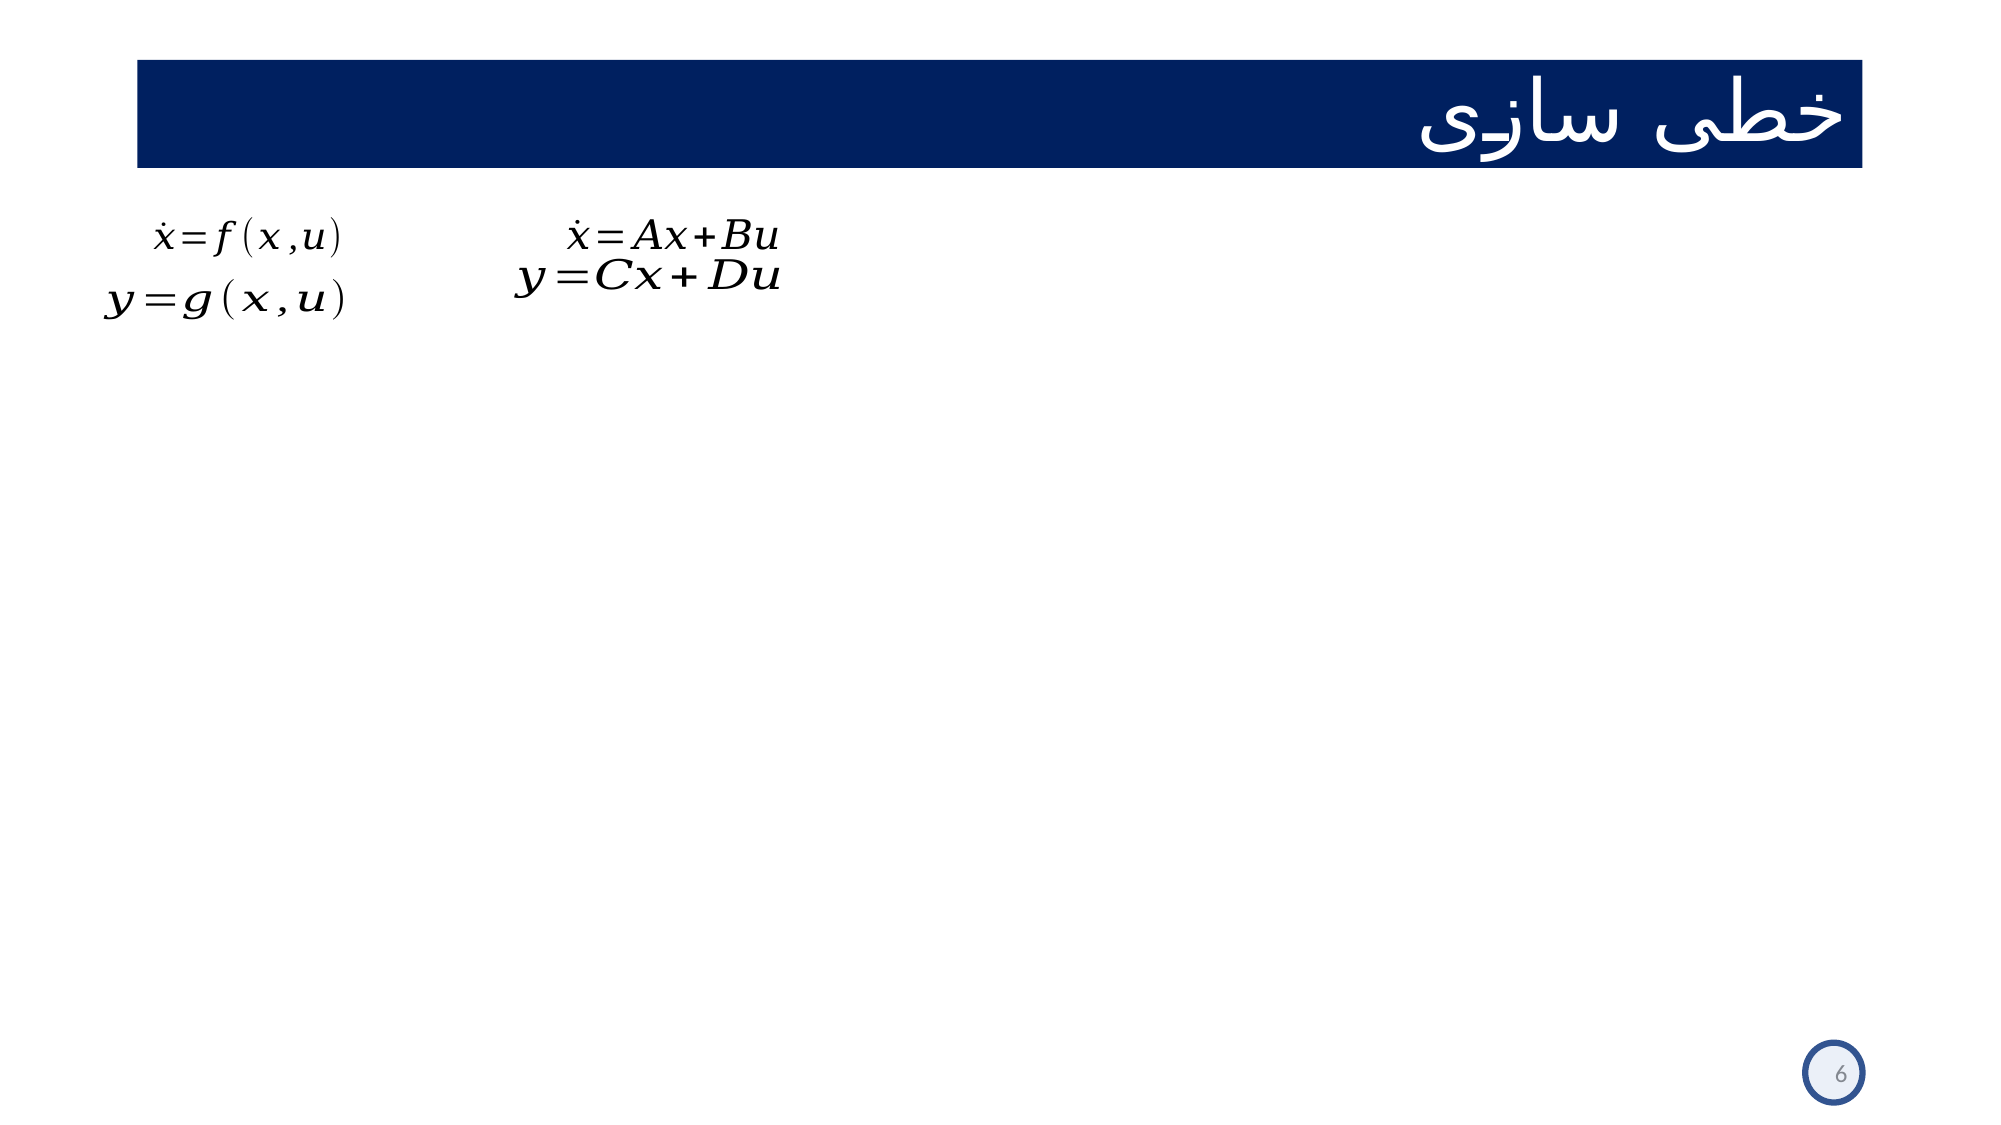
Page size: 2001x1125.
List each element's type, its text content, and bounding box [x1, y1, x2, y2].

title خطی سازی [137, 59, 1863, 168]
slide_number 6 [1412, 1042, 1863, 1103]
